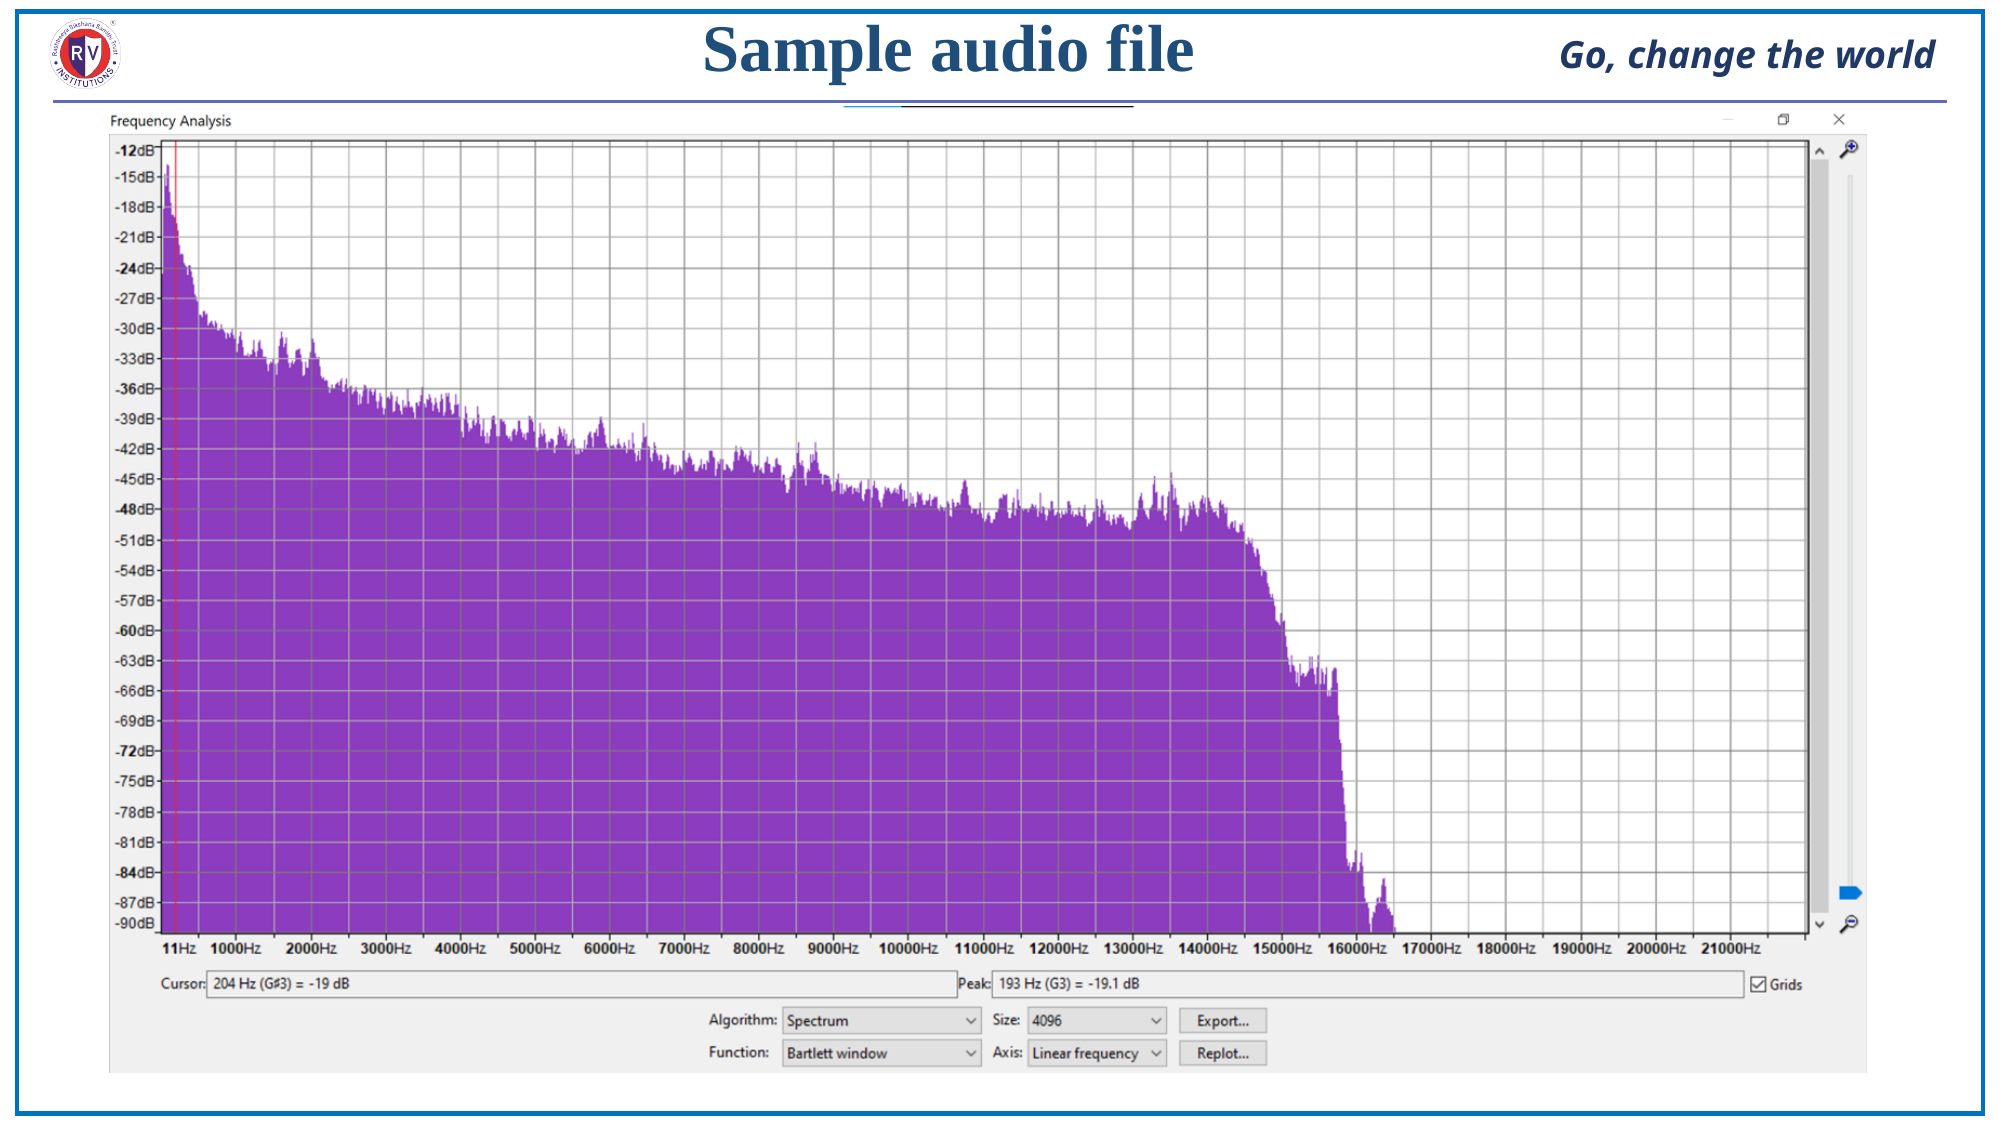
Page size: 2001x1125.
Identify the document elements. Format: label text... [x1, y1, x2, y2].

text_box Sample audio file [595, 0, 1304, 104]
picture [109, 105, 1867, 1073]
picture [49, 18, 121, 89]
